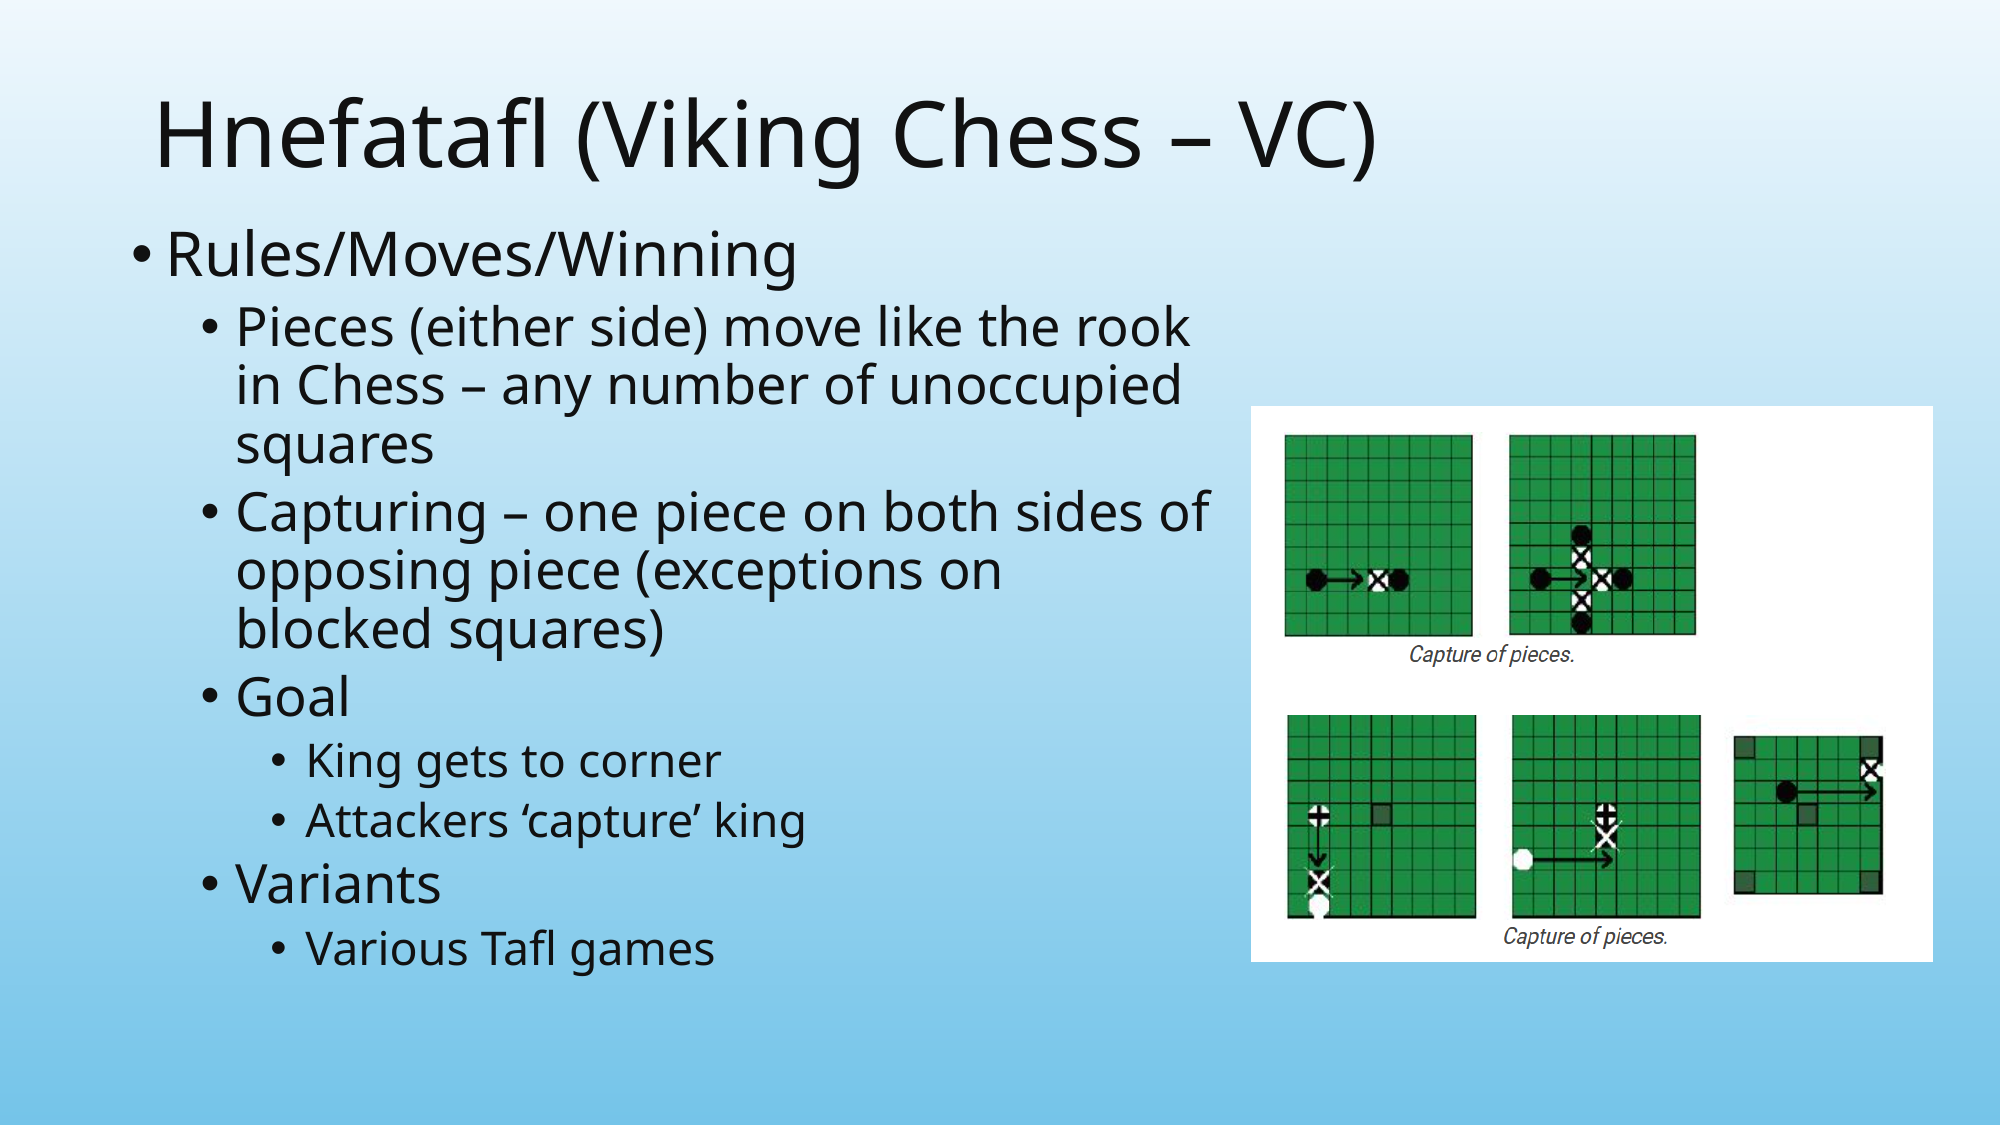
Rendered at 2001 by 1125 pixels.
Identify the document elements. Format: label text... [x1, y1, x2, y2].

title Hnefatafl (Viking Chess – VC) [137, 59, 1863, 216]
picture [1251, 405, 1933, 963]
list Rules/Moves/Winning Pieces (either side) move like the rook in Chess – any number of unoccupied squares Capturing – one piece on both sides of opposing piece (exceptions on blocked squares) Goal King gets to corner Attackers ‘capture’ king Variants Various Tafl games [115, 215, 1231, 986]
